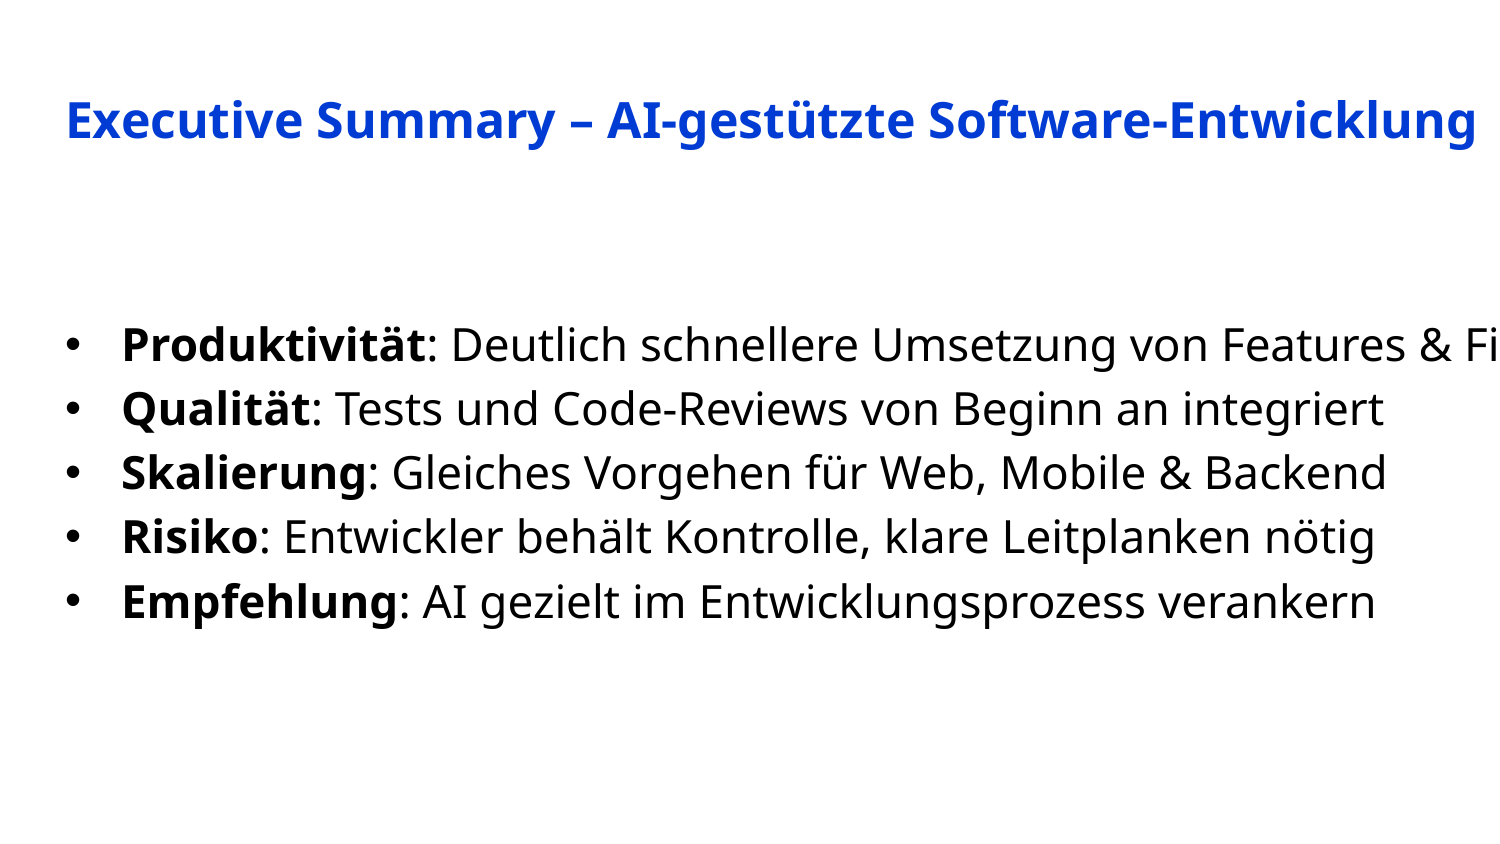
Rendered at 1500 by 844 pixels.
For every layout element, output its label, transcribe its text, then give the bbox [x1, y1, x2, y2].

title Executive Summary – AI-gestützte Software-Entwicklung [50, 47, 1500, 190]
list Produktivität: Deutlich schnellere Umsetzung von Features & Fixes Qualität: Tests und Code-Reviews von Beginn an integriert Skalierung: Gleiches Vorgehen für Web, Mobile & Backend Risiko: Entwickler behält Kontrolle, klare Leitplanken nötig Empfehlung: AI gezielt im Entwicklungsprozess verankern [50, 308, 1500, 844]
